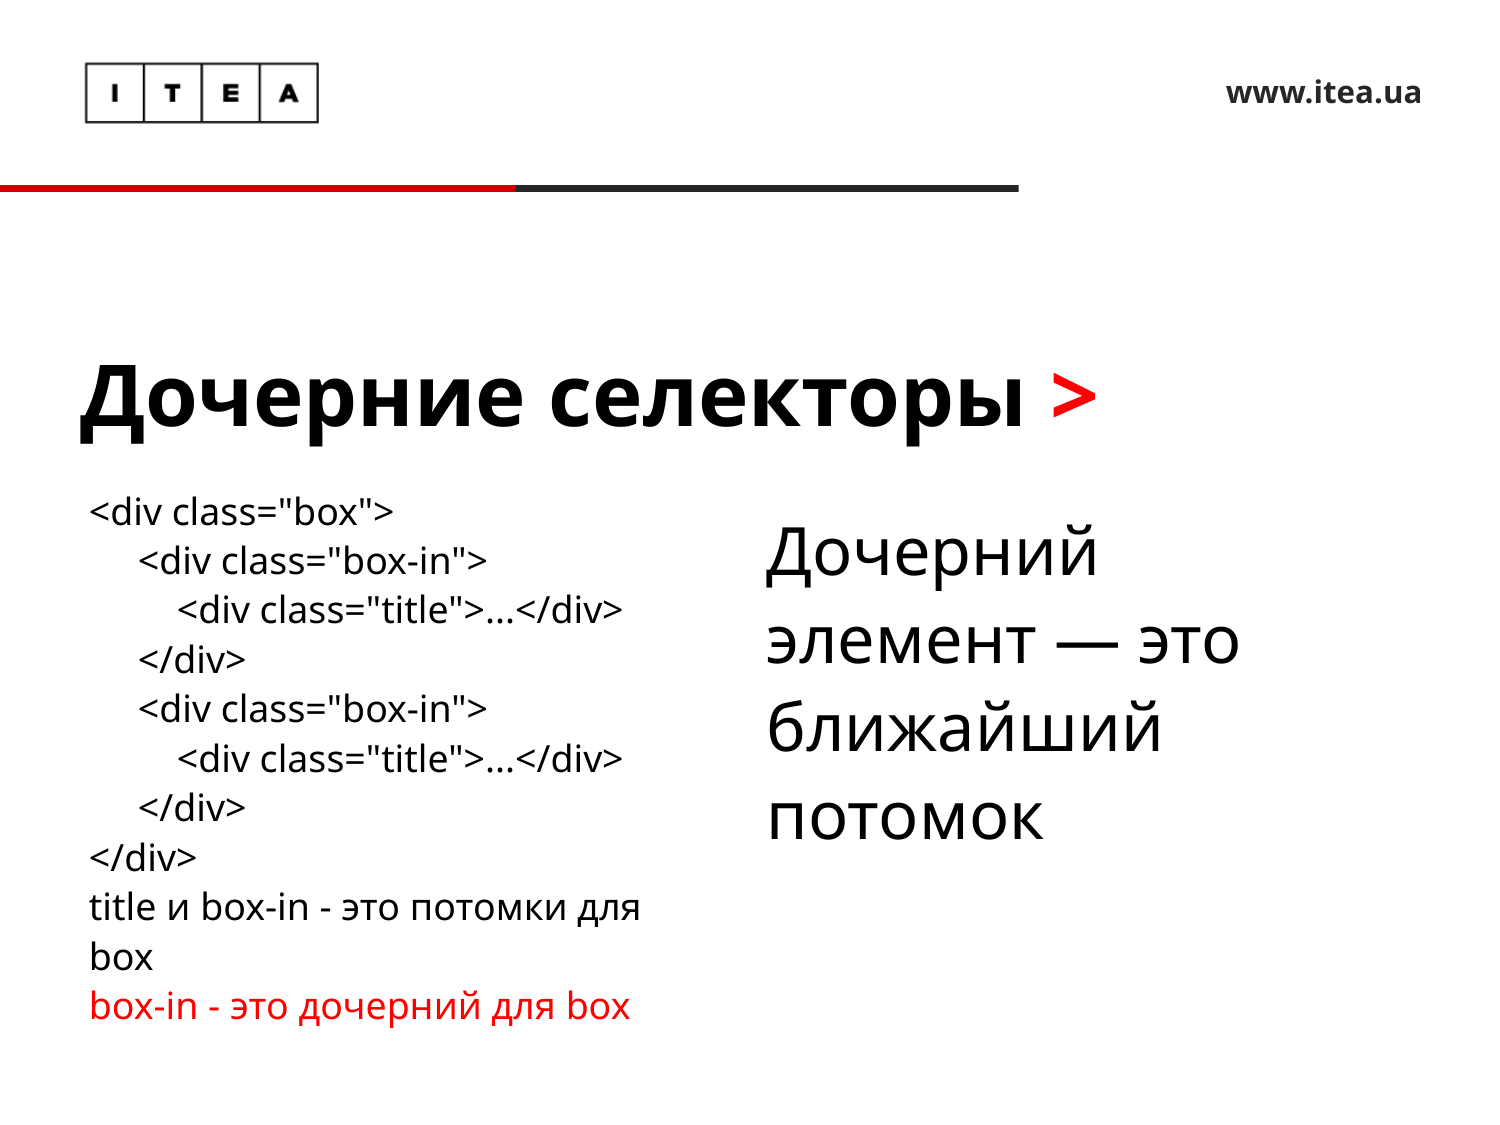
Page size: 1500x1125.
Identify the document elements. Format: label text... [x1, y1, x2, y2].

list <div class="box"> <div class="box-in"> <div class="title">...</div> </div> <div class="box-in"> <div class="title">...</div> </div> </div> title и box-in - это потомки для box box-in - это дочерний для box [74, 475, 707, 1036]
title Дочерние селекторы > [65, 323, 1425, 421]
picture [57, 49, 344, 133]
text_box www.itea.ua [1172, 66, 1477, 115]
text_box [0, 185, 516, 192]
text_box Дочерний элемент — это ближайший потомок [751, 493, 1384, 1054]
text_box [516, 185, 1019, 192]
